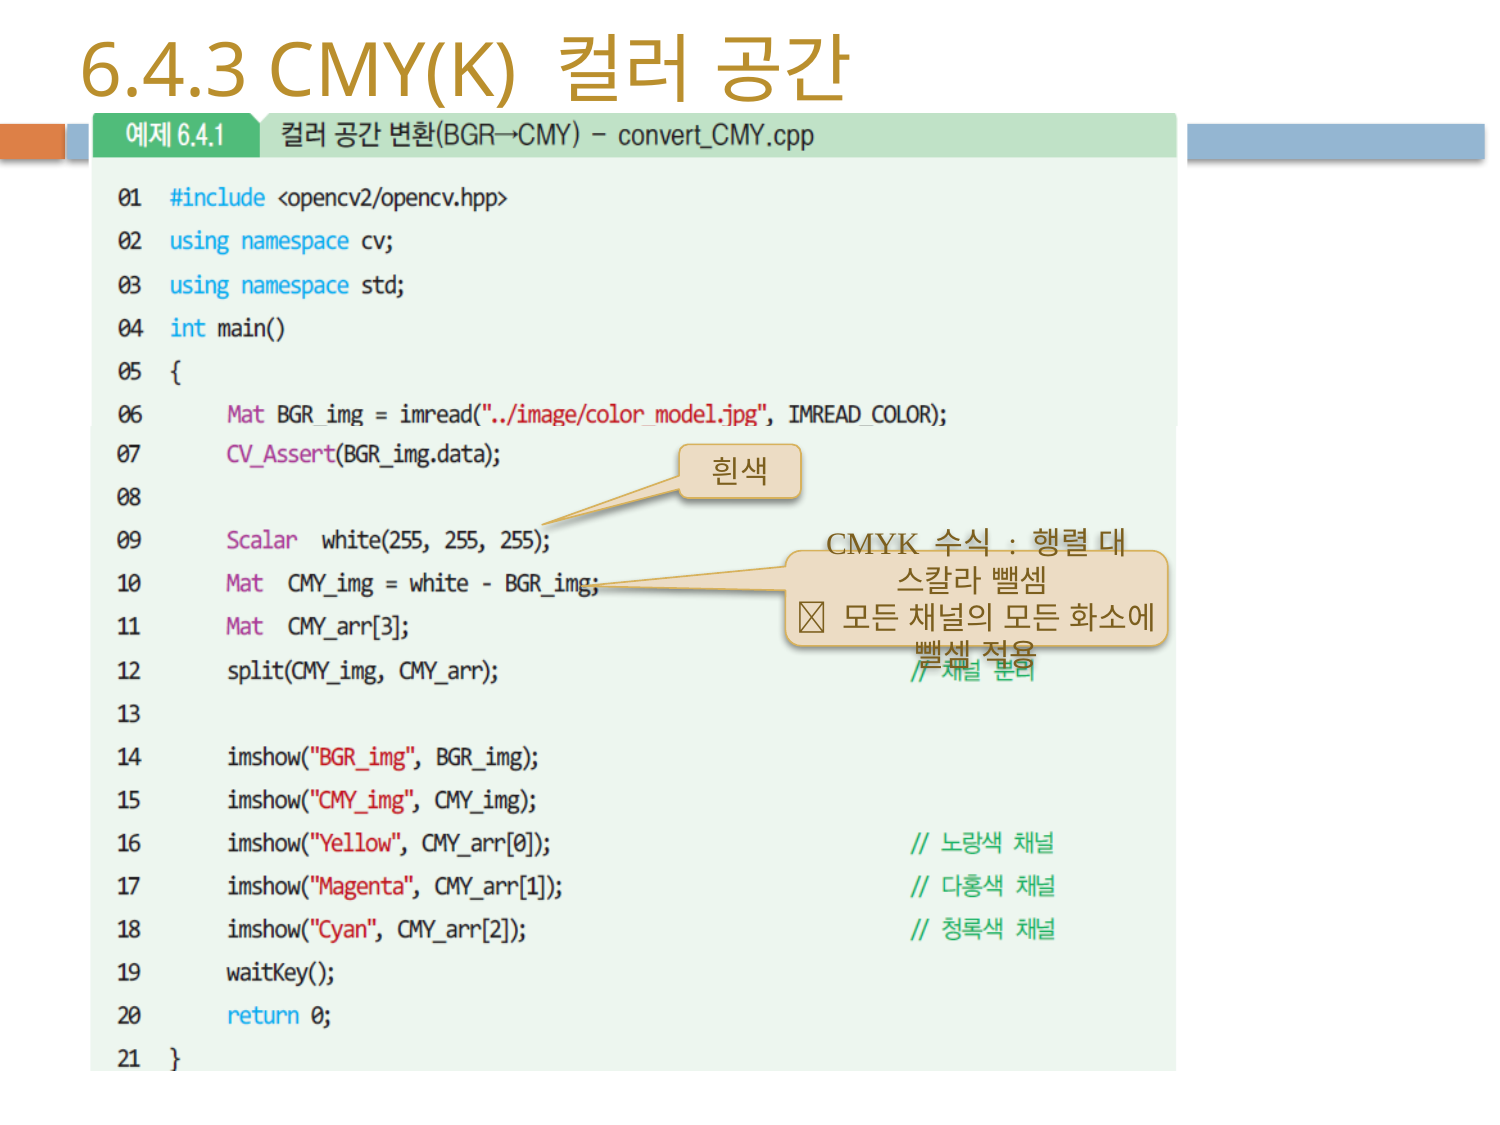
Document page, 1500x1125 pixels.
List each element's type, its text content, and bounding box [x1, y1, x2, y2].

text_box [88, 113, 1188, 1071]
title 6.4.3 CMY(K) 컬러 공간 [64, 7, 1471, 126]
